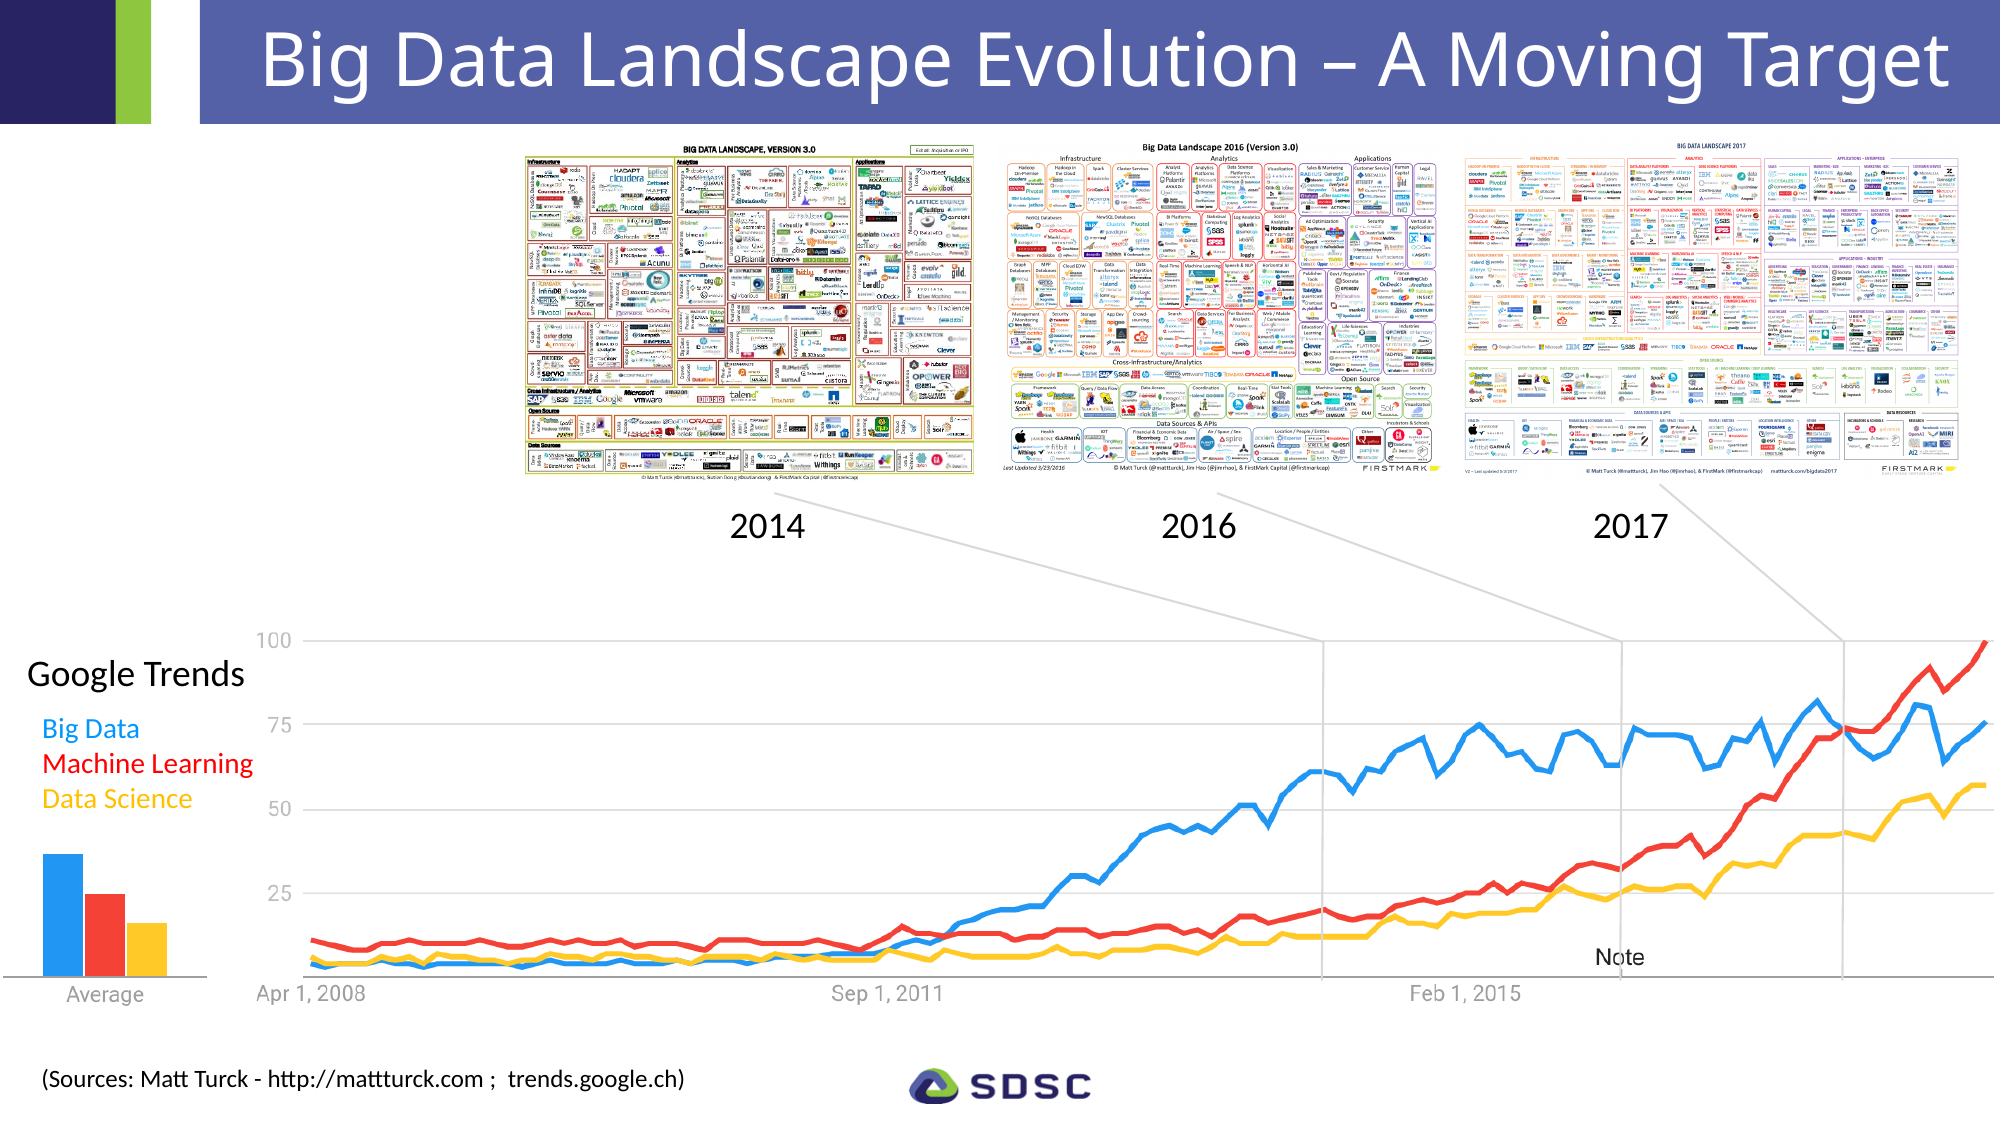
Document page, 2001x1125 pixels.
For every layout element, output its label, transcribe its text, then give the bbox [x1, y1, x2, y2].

text_box [821, 504, 1258, 623]
text_box 2016 [1146, 493, 1253, 554]
picture [909, 1068, 1091, 1104]
picture [0, 623, 2000, 1023]
text_box [1684, 503, 1824, 623]
text_box [1659, 483, 1672, 493]
text_box 2014 [714, 493, 821, 554]
picture [1457, 134, 1966, 481]
picture [525, 144, 974, 481]
text_box [1253, 505, 1574, 623]
text_box (Sources: Matt Turck - http://mattturck.com ; trends.google.ch) [26, 1054, 702, 1100]
text_box 2017 [1578, 493, 1684, 554]
title Big Data Landscape Evolution – A Moving Target [200, 0, 2000, 124]
picture [998, 140, 1442, 473]
